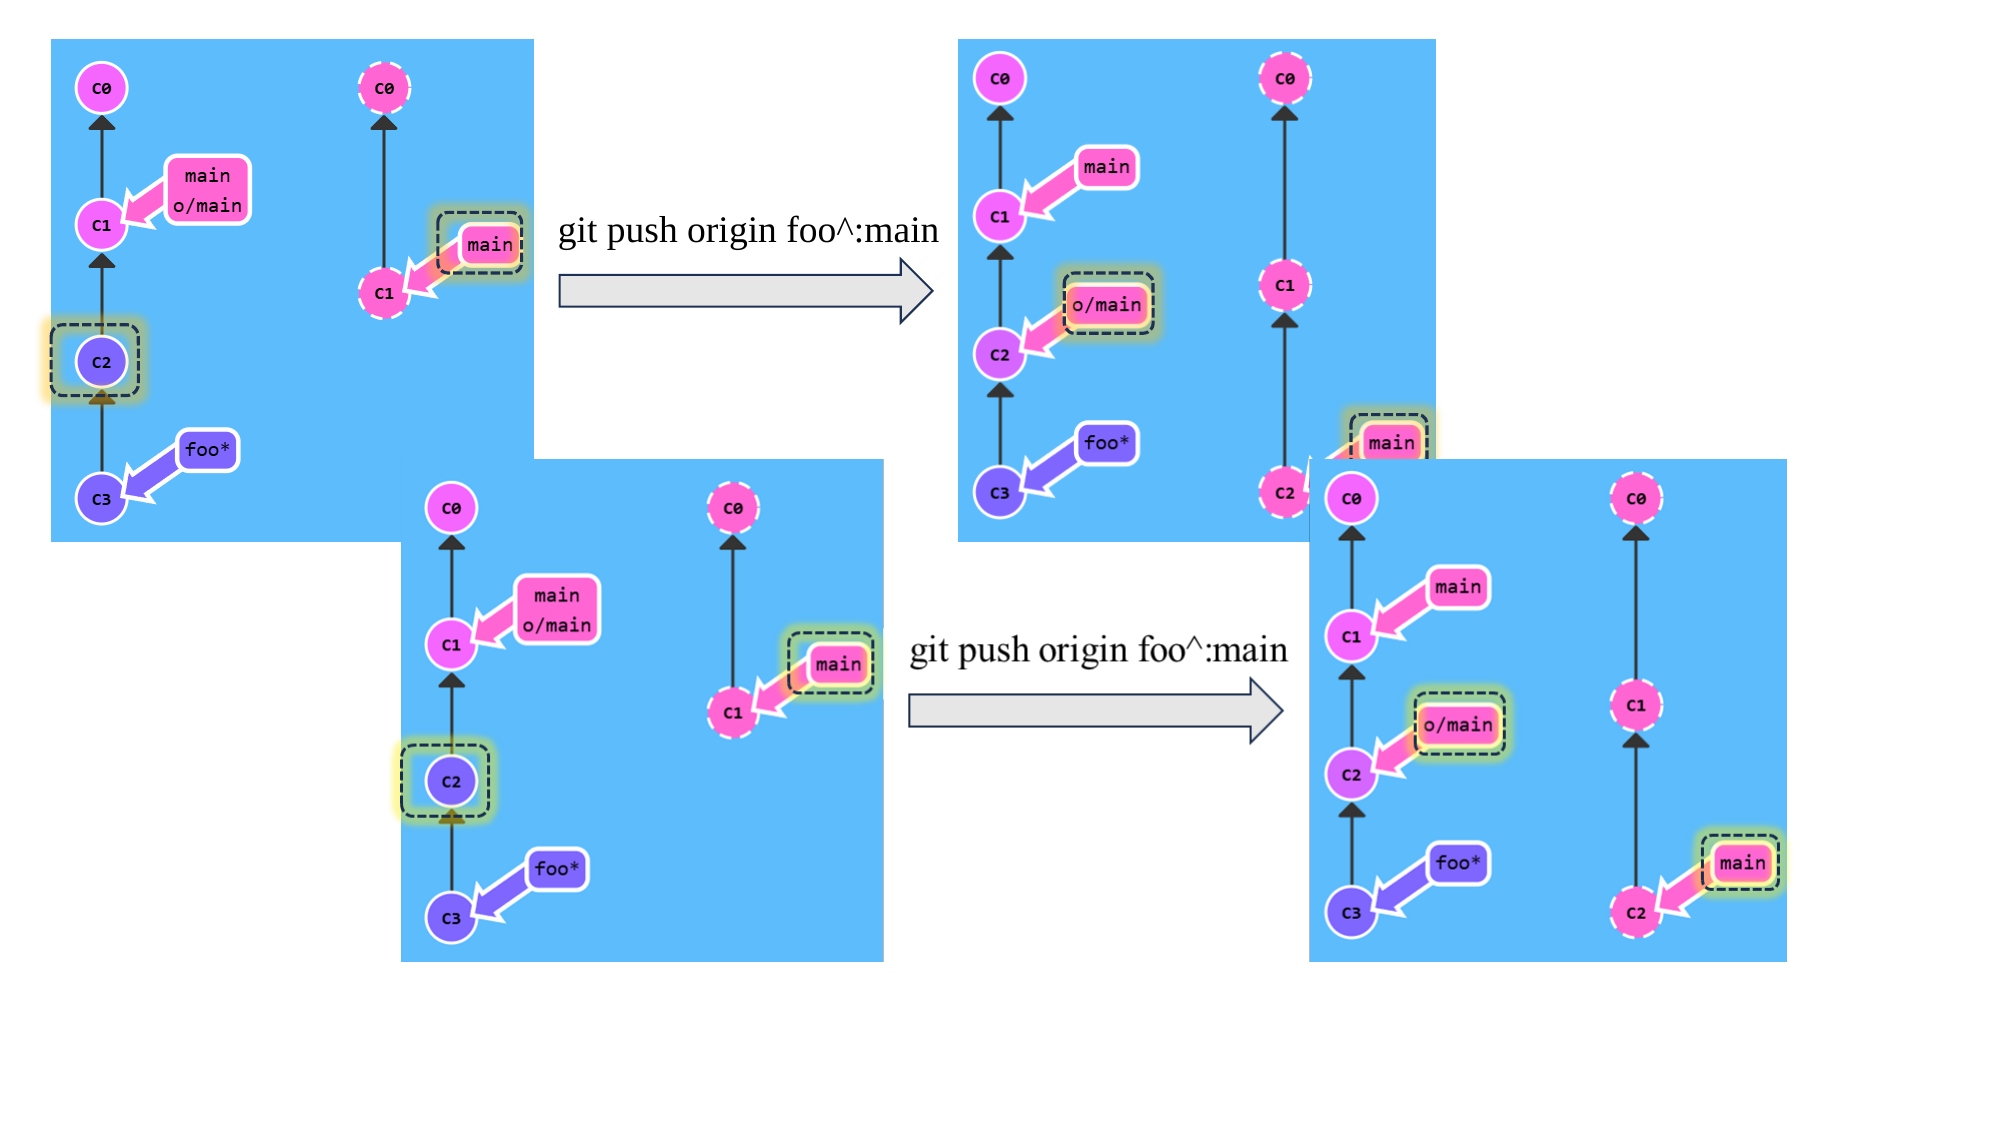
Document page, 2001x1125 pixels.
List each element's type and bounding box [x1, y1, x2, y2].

picture [383, 459, 1797, 962]
text_box [51, 39, 1436, 542]
